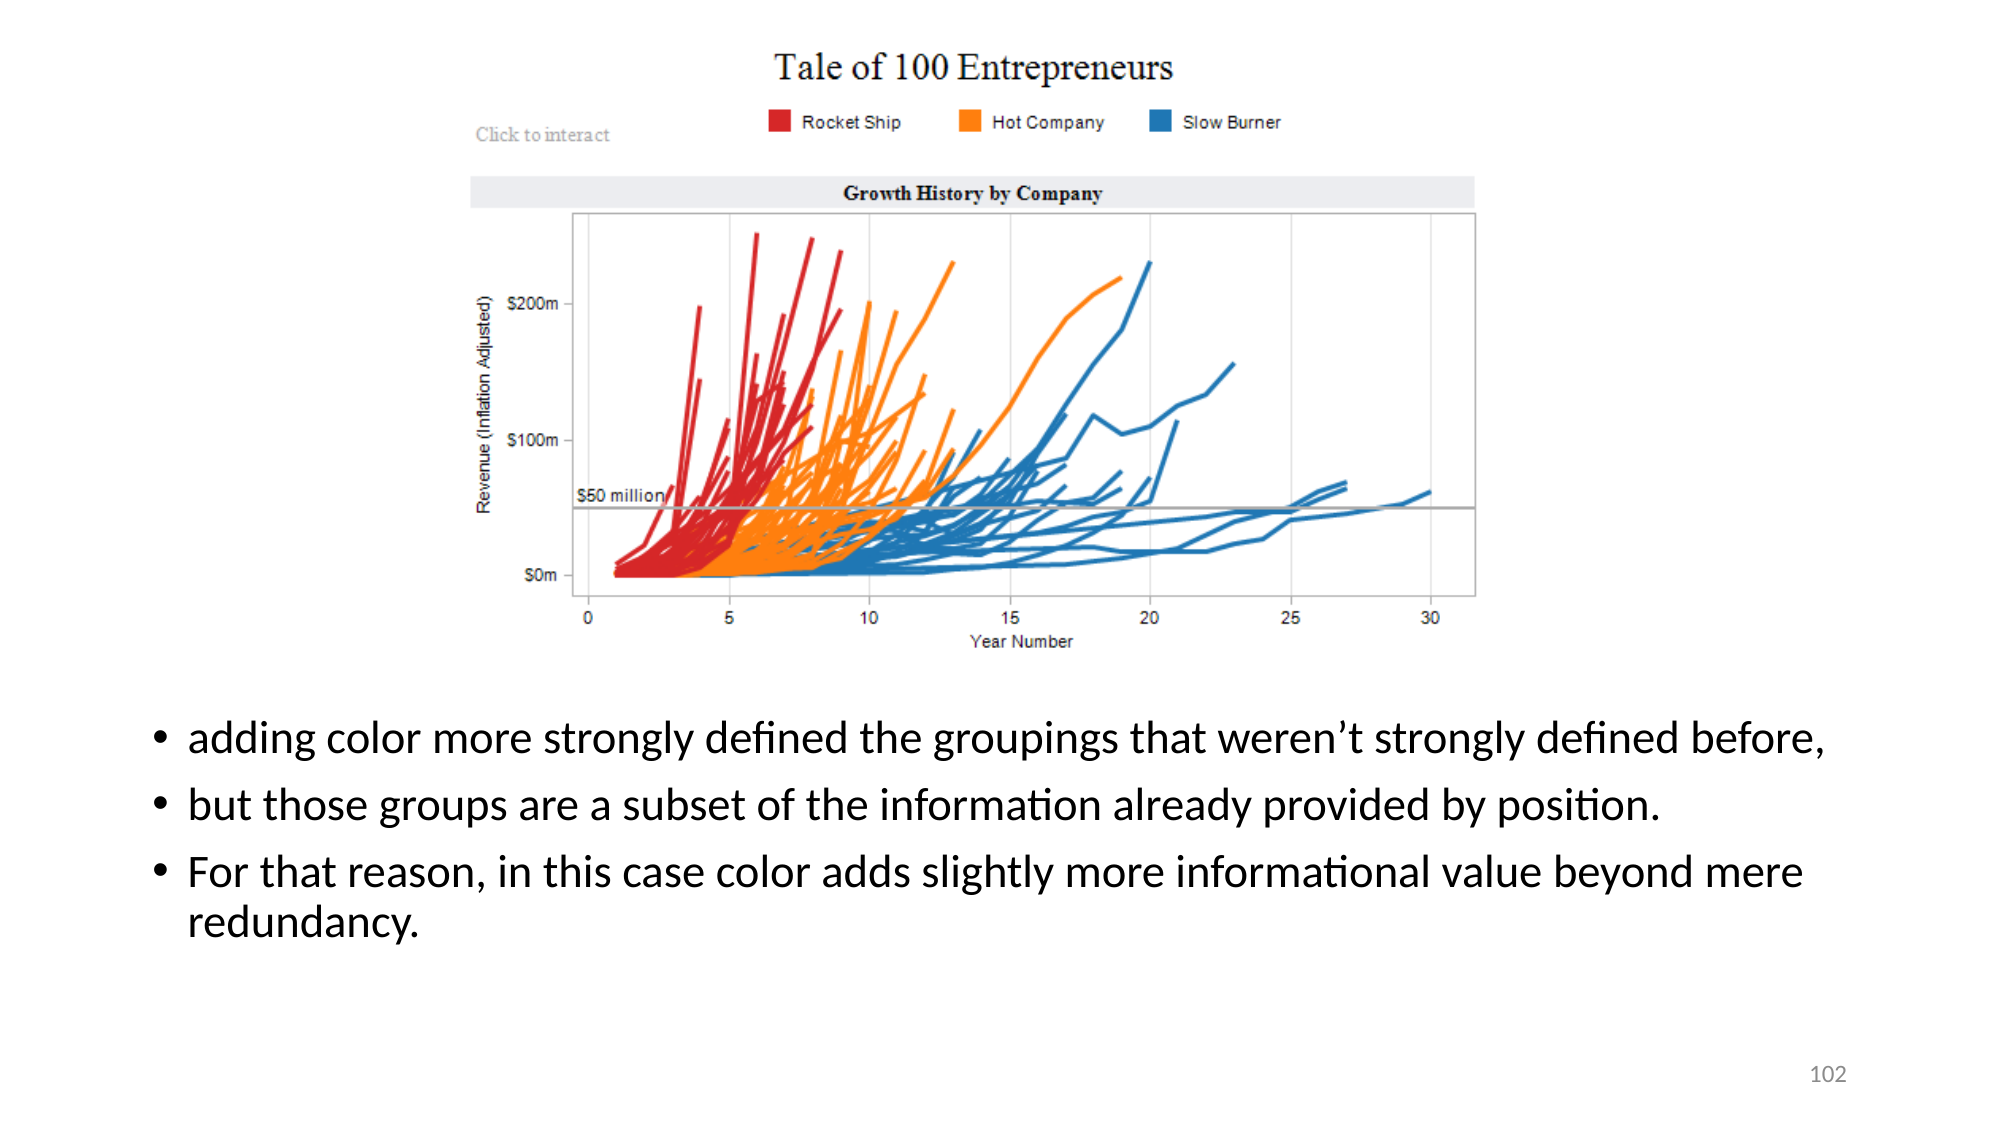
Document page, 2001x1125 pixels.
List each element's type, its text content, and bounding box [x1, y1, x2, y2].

list adding color more strongly defined the groupings that weren’t strongly defined before, but those groups are a subset of the information already provided by position. For that reason, in this case color adds slightly more informational value beyond mere redundancy. [137, 299, 1863, 1014]
slide_number 102 [1412, 1042, 1863, 1103]
picture [420, 32, 1551, 667]
